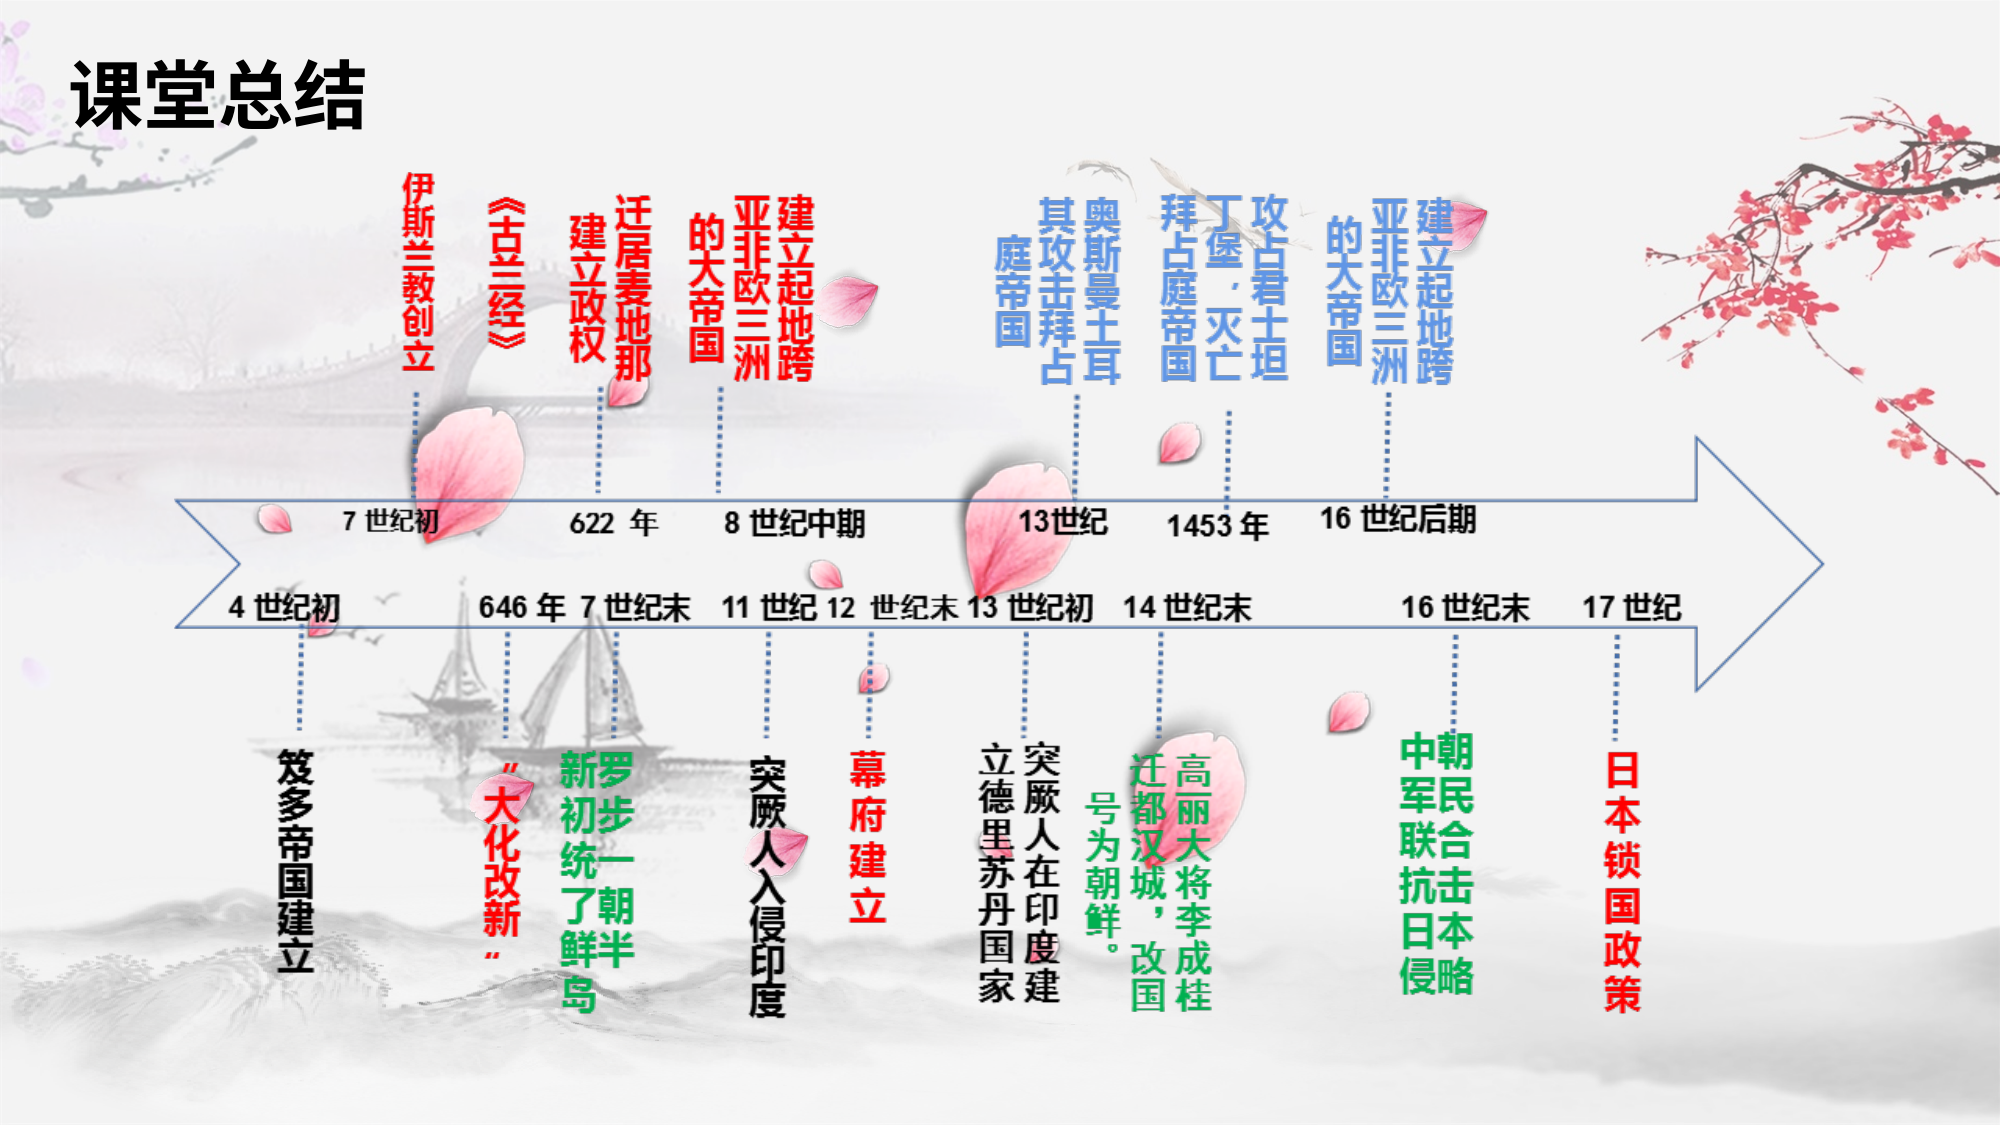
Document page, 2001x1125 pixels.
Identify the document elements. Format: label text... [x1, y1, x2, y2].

text_box 西亚： [0, 0, 2000, 1125]
picture [0, 172, 1826, 1125]
text_box 课堂总结 [53, 41, 568, 147]
